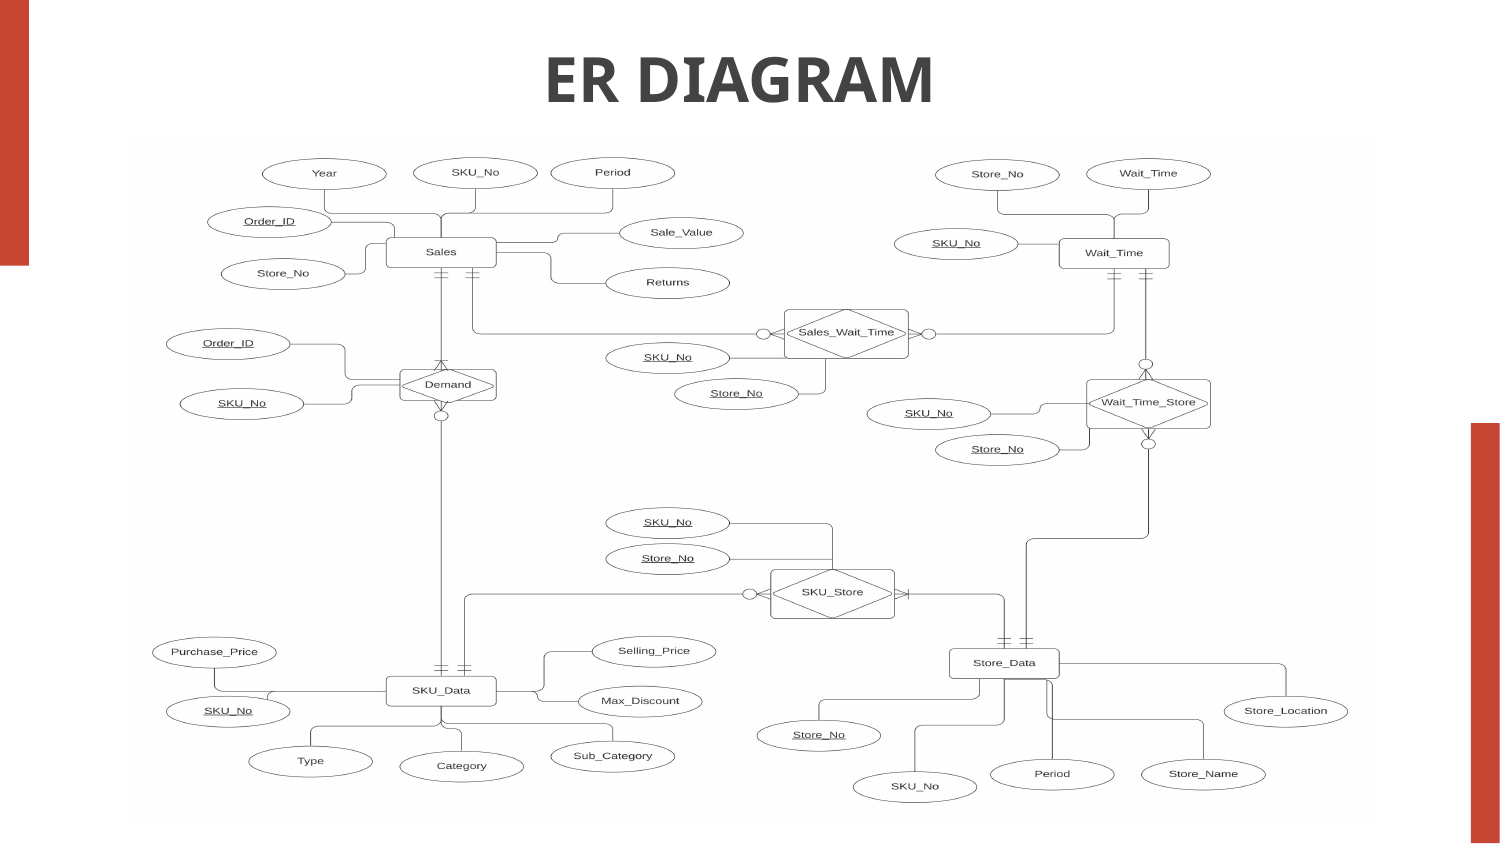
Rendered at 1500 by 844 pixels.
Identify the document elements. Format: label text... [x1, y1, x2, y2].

title ER DIAGRAM [409, 18, 1072, 134]
picture [125, 137, 1375, 823]
